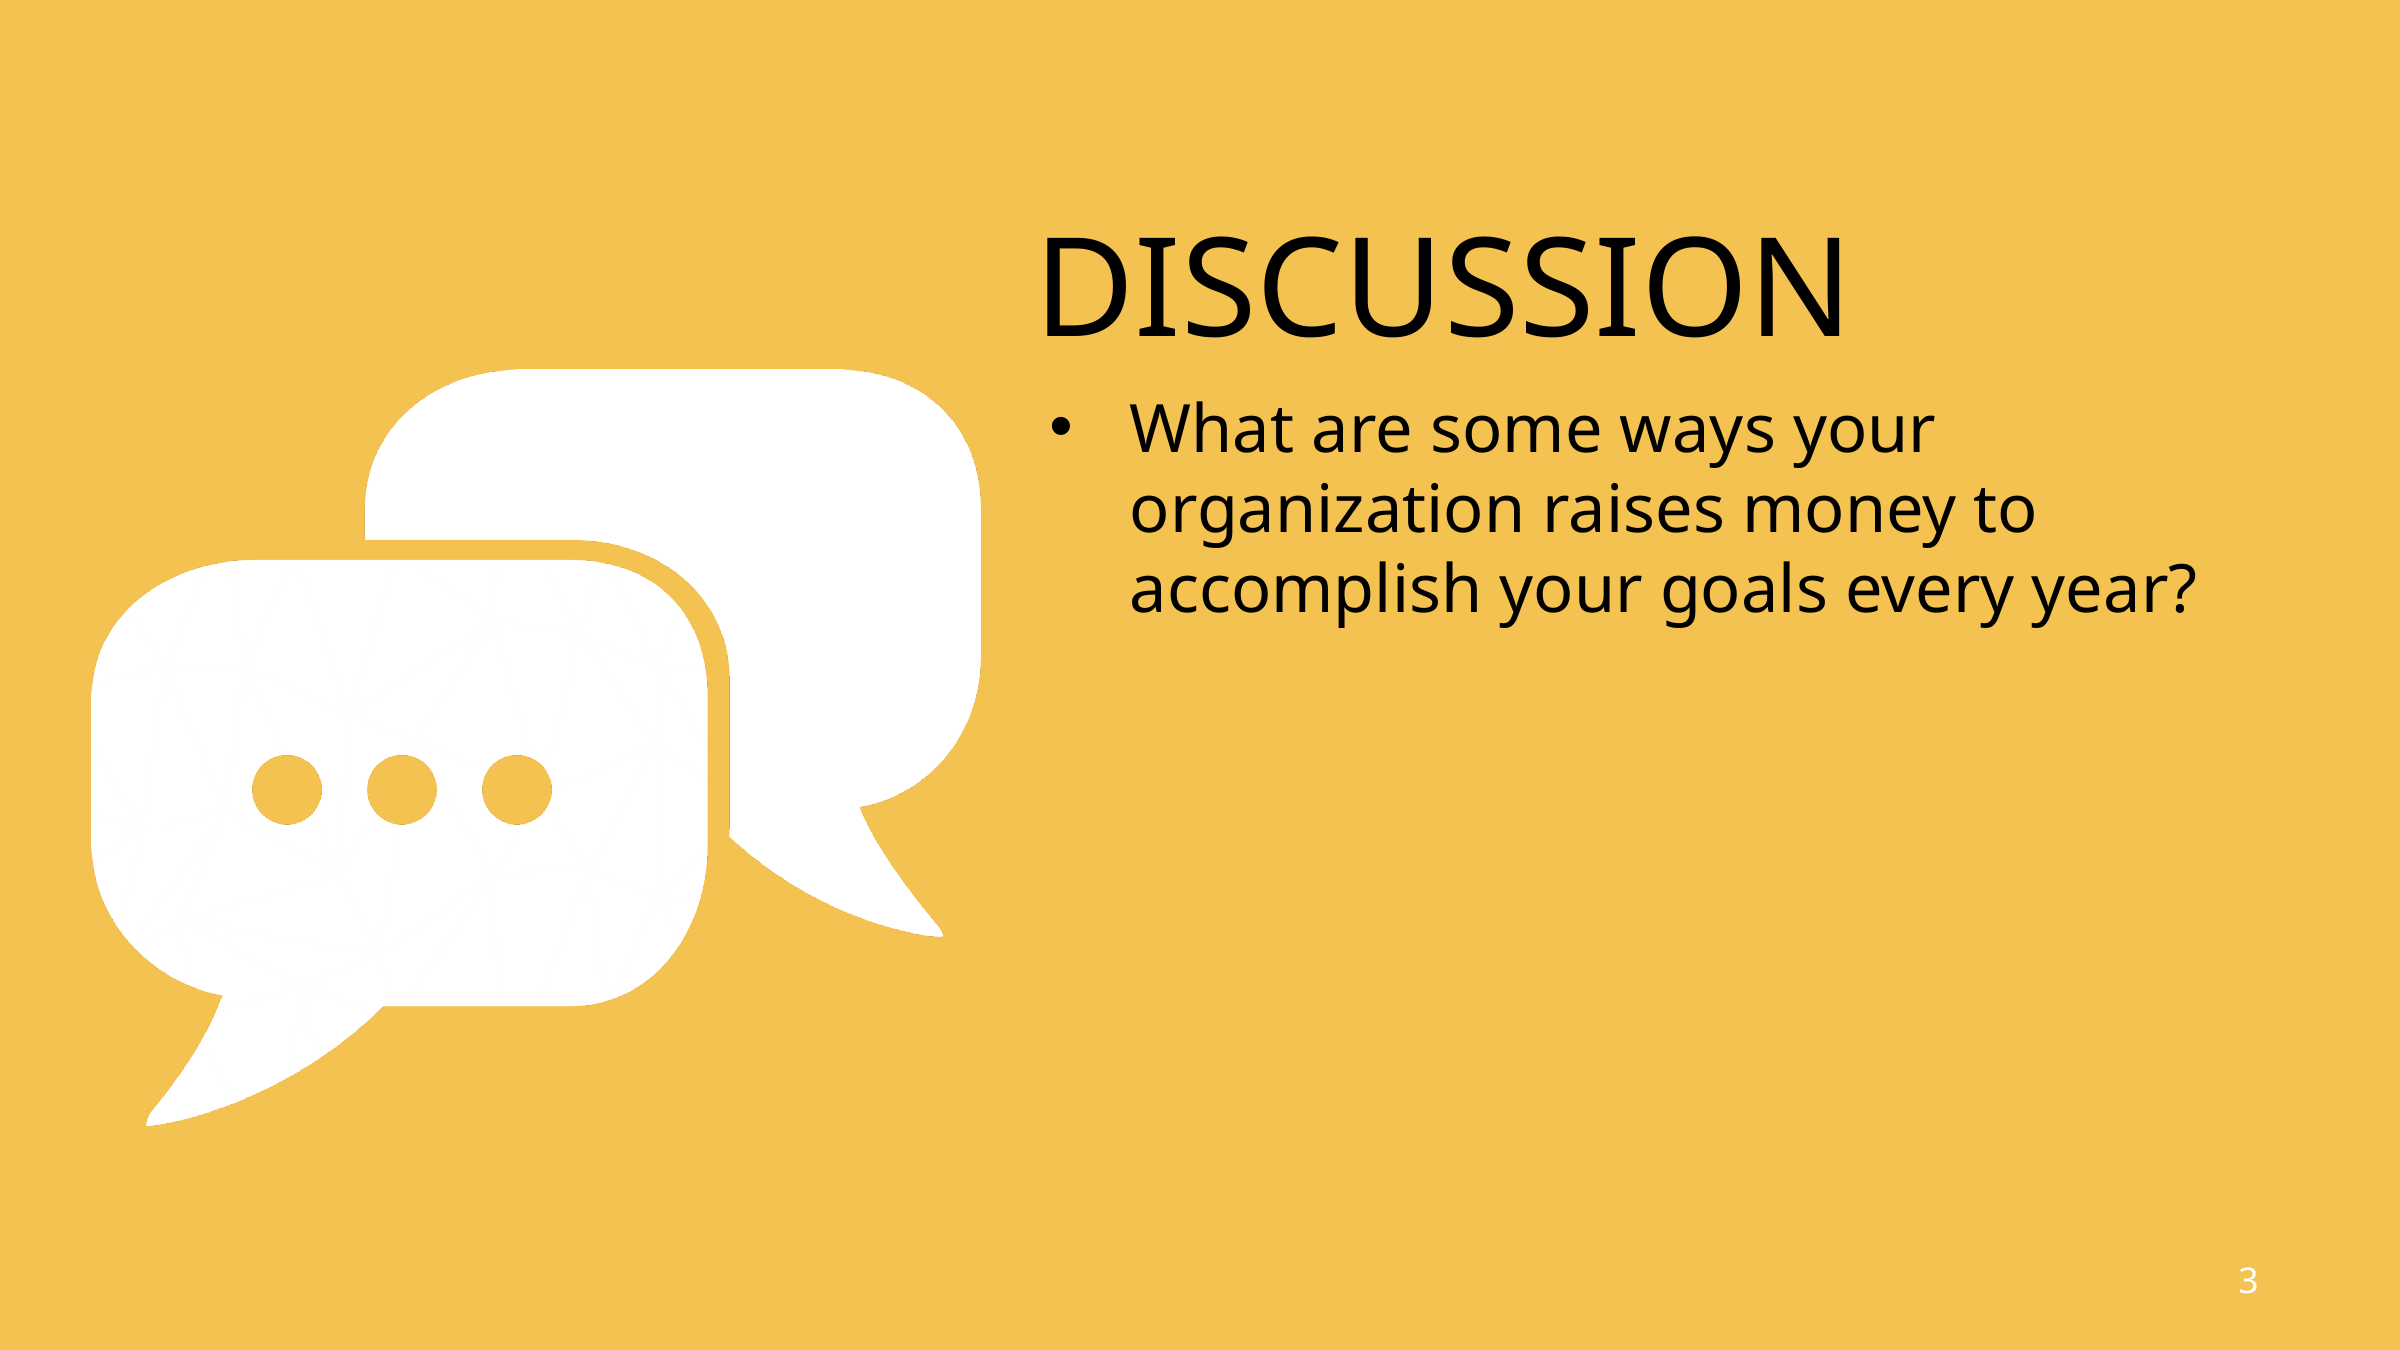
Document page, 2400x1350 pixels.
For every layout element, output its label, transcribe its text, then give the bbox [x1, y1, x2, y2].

picture [91, 369, 981, 1126]
slide_number 3 [1719, 1251, 2280, 1314]
list What are some ways your organization raises money to accomplish your goals every year? [1034, 378, 2280, 1231]
title discussion [1034, 199, 2280, 363]
